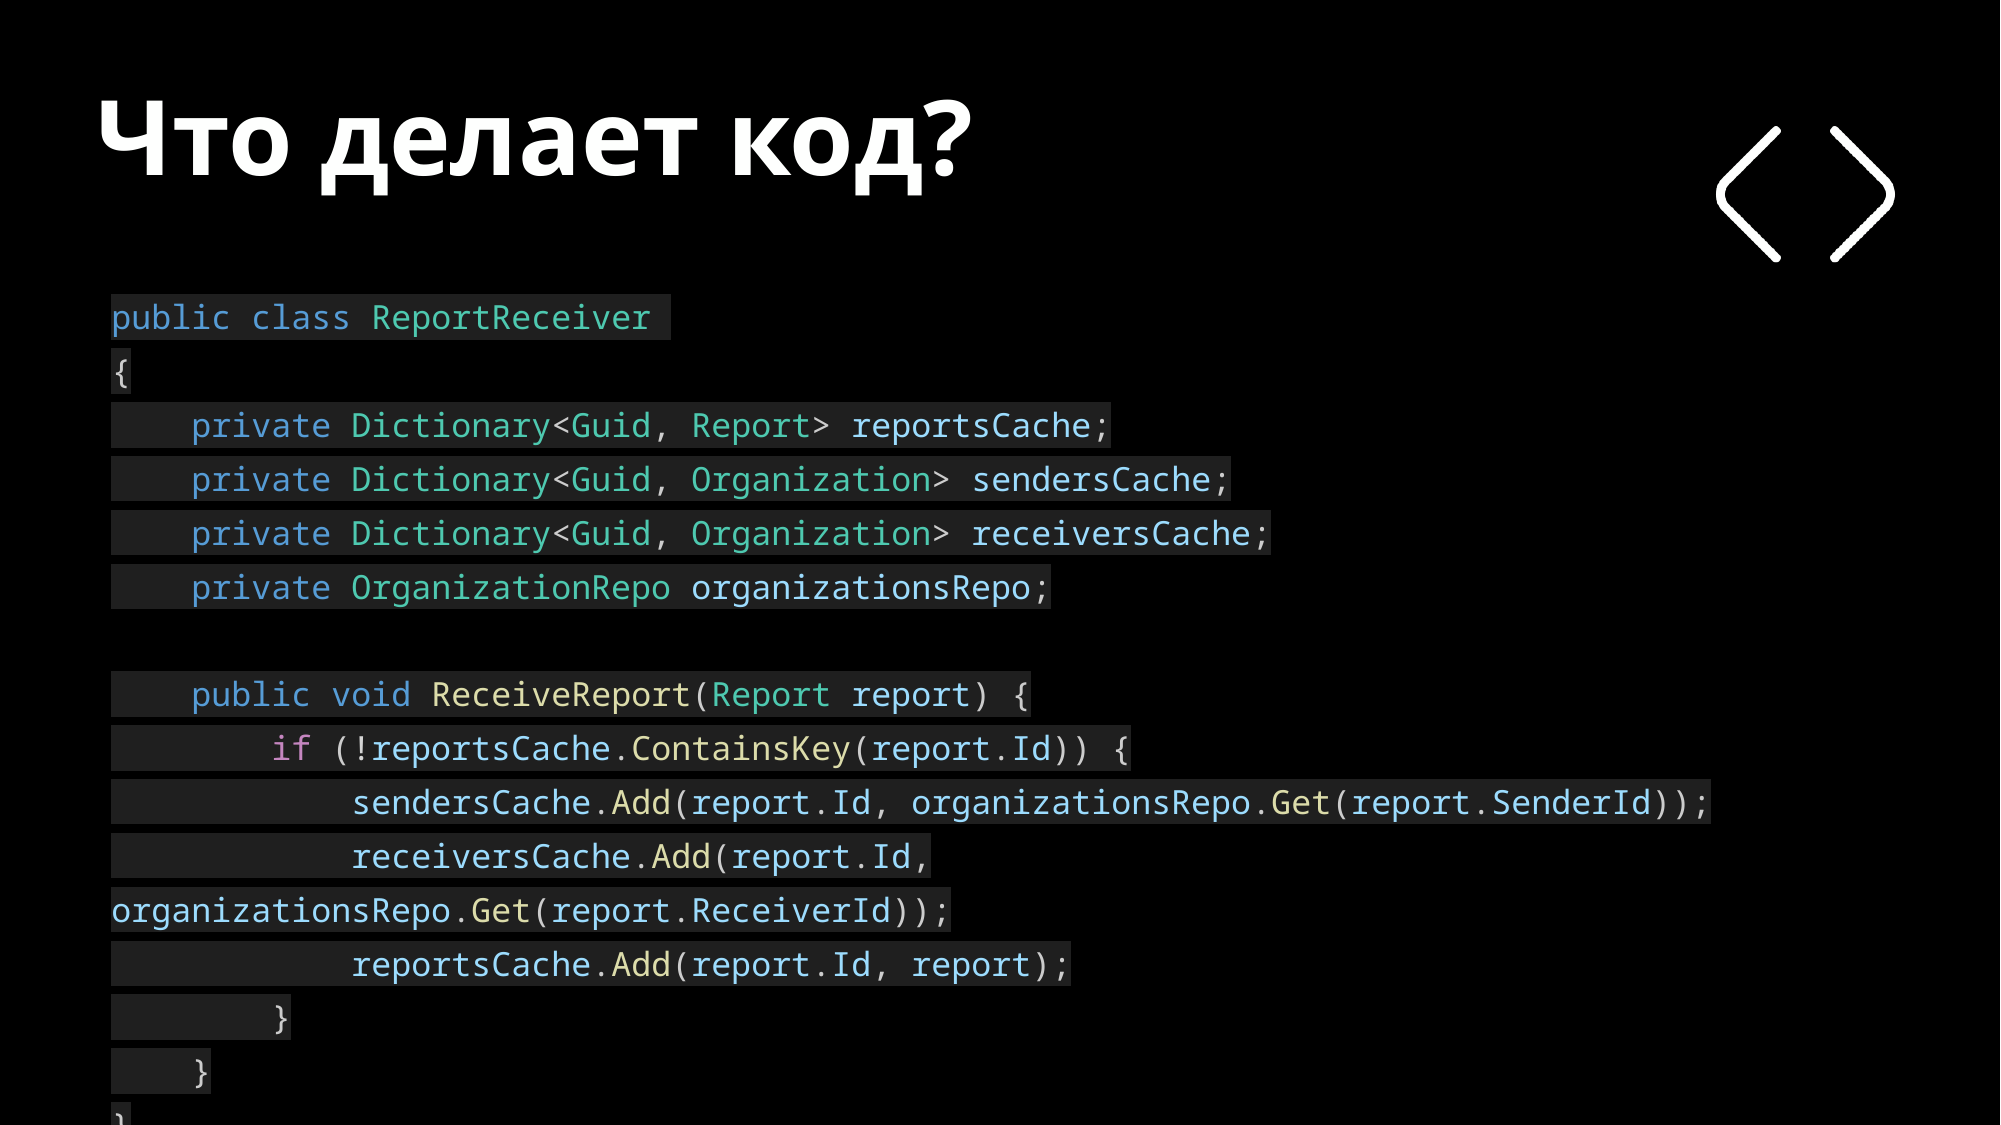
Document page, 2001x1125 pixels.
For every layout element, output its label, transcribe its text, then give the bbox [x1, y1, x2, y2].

text_box public class ReportReceiver { private Dictionary<Guid, Report> reportsCache; private Dictionary<Guid, Organization> sendersCache; private Dictionary<Guid, Organization> receiversCache; private OrganizationRepo organizationsRepo; public void ReceiveReport(Report report) { if (!reportsCache.ContainsKey(report.Id)) { sendersCache.Add(report.Id, organizationsRepo.Get(report.SenderId)); receiversCache.Add(report.Id, organizationsRepo.Get(report.ReceiverId)); reportsCache.Add(report.Id, report); } } } [96, 267, 1735, 1125]
picture [1706, 95, 1904, 293]
title Что делает код? [96, 95, 1100, 293]
